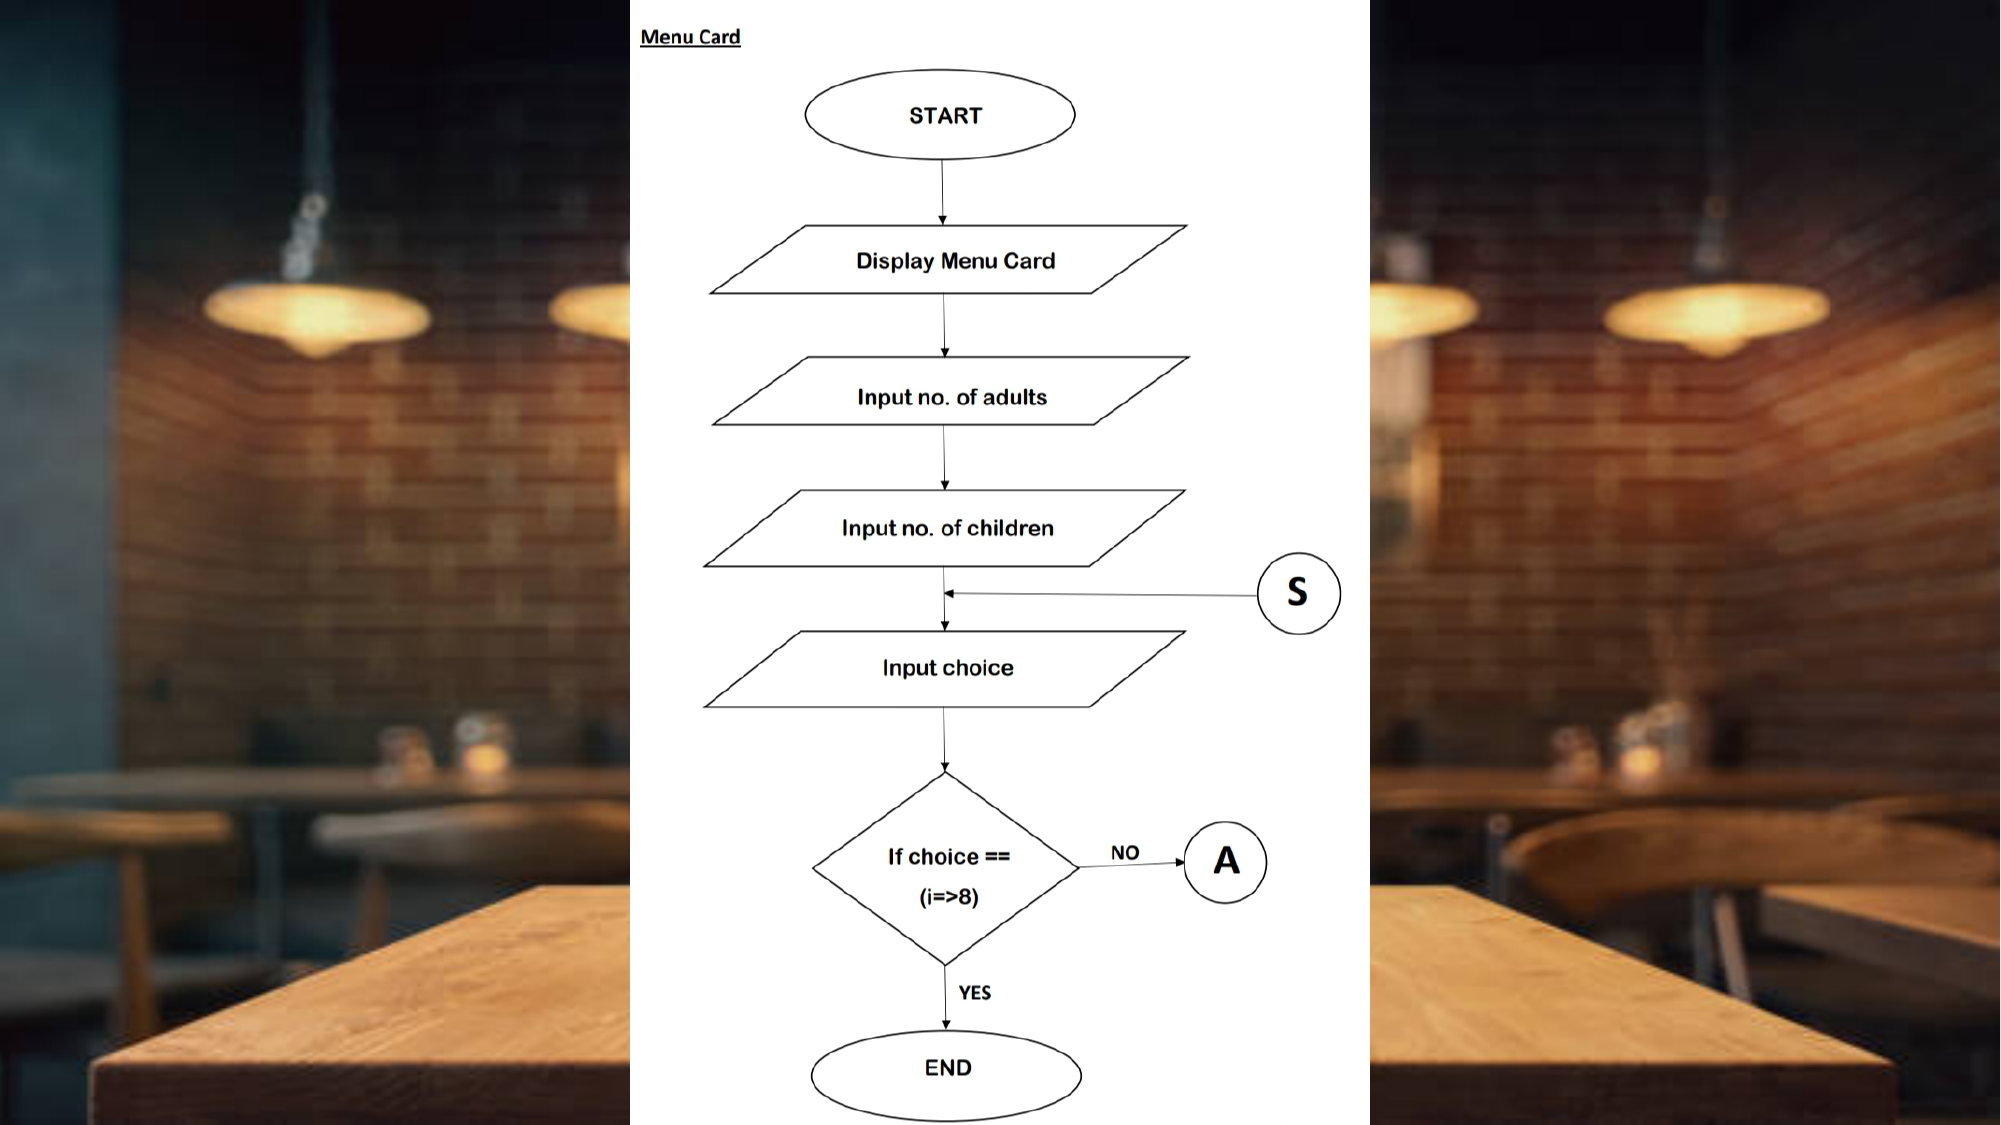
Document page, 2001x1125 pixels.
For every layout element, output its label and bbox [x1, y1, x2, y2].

text_box [1370, 0, 2000, 1125]
text_box [0, 0, 629, 1125]
picture [629, 0, 1370, 1125]
